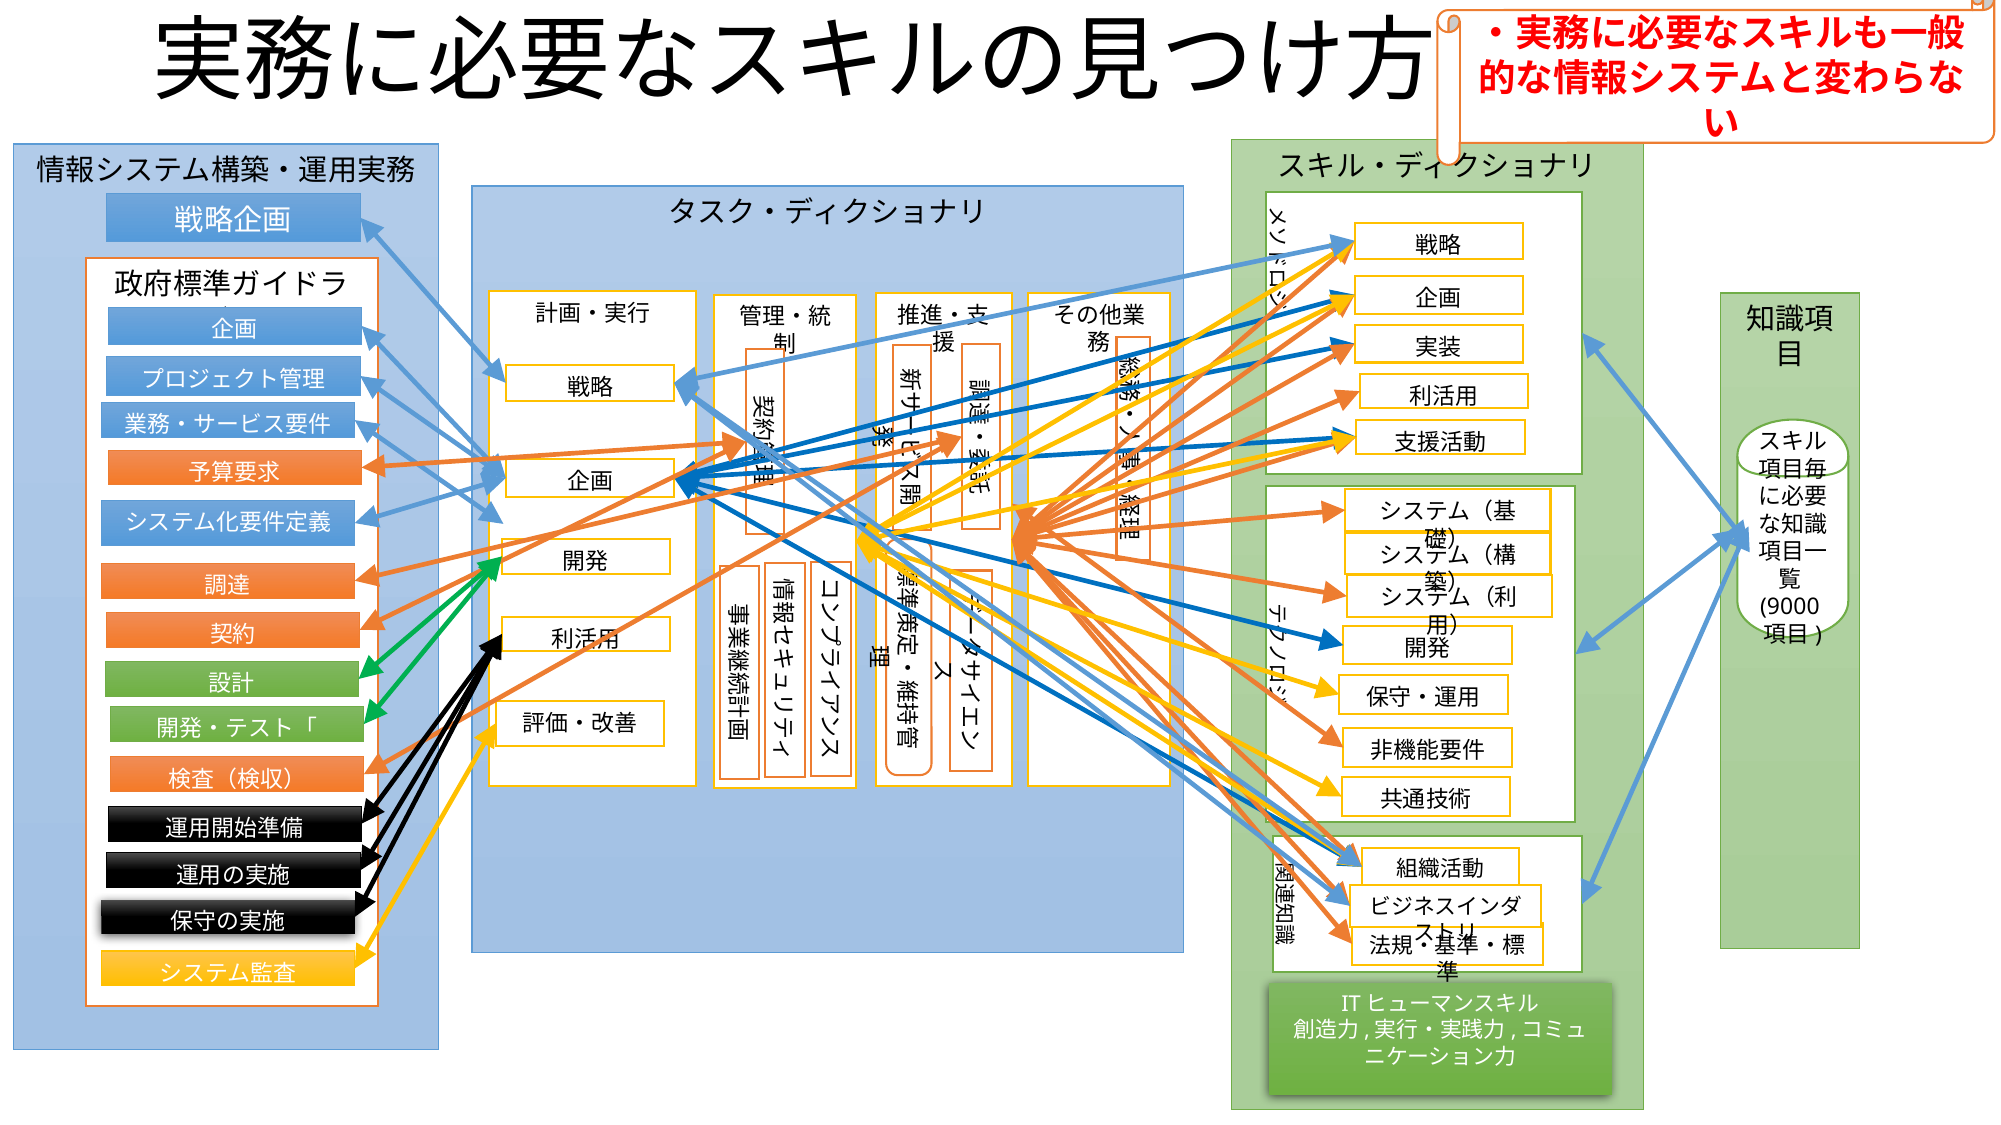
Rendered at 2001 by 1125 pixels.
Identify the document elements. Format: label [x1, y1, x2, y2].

text_box [13, 0, 1996, 1110]
title [13, 5, 1576, 120]
